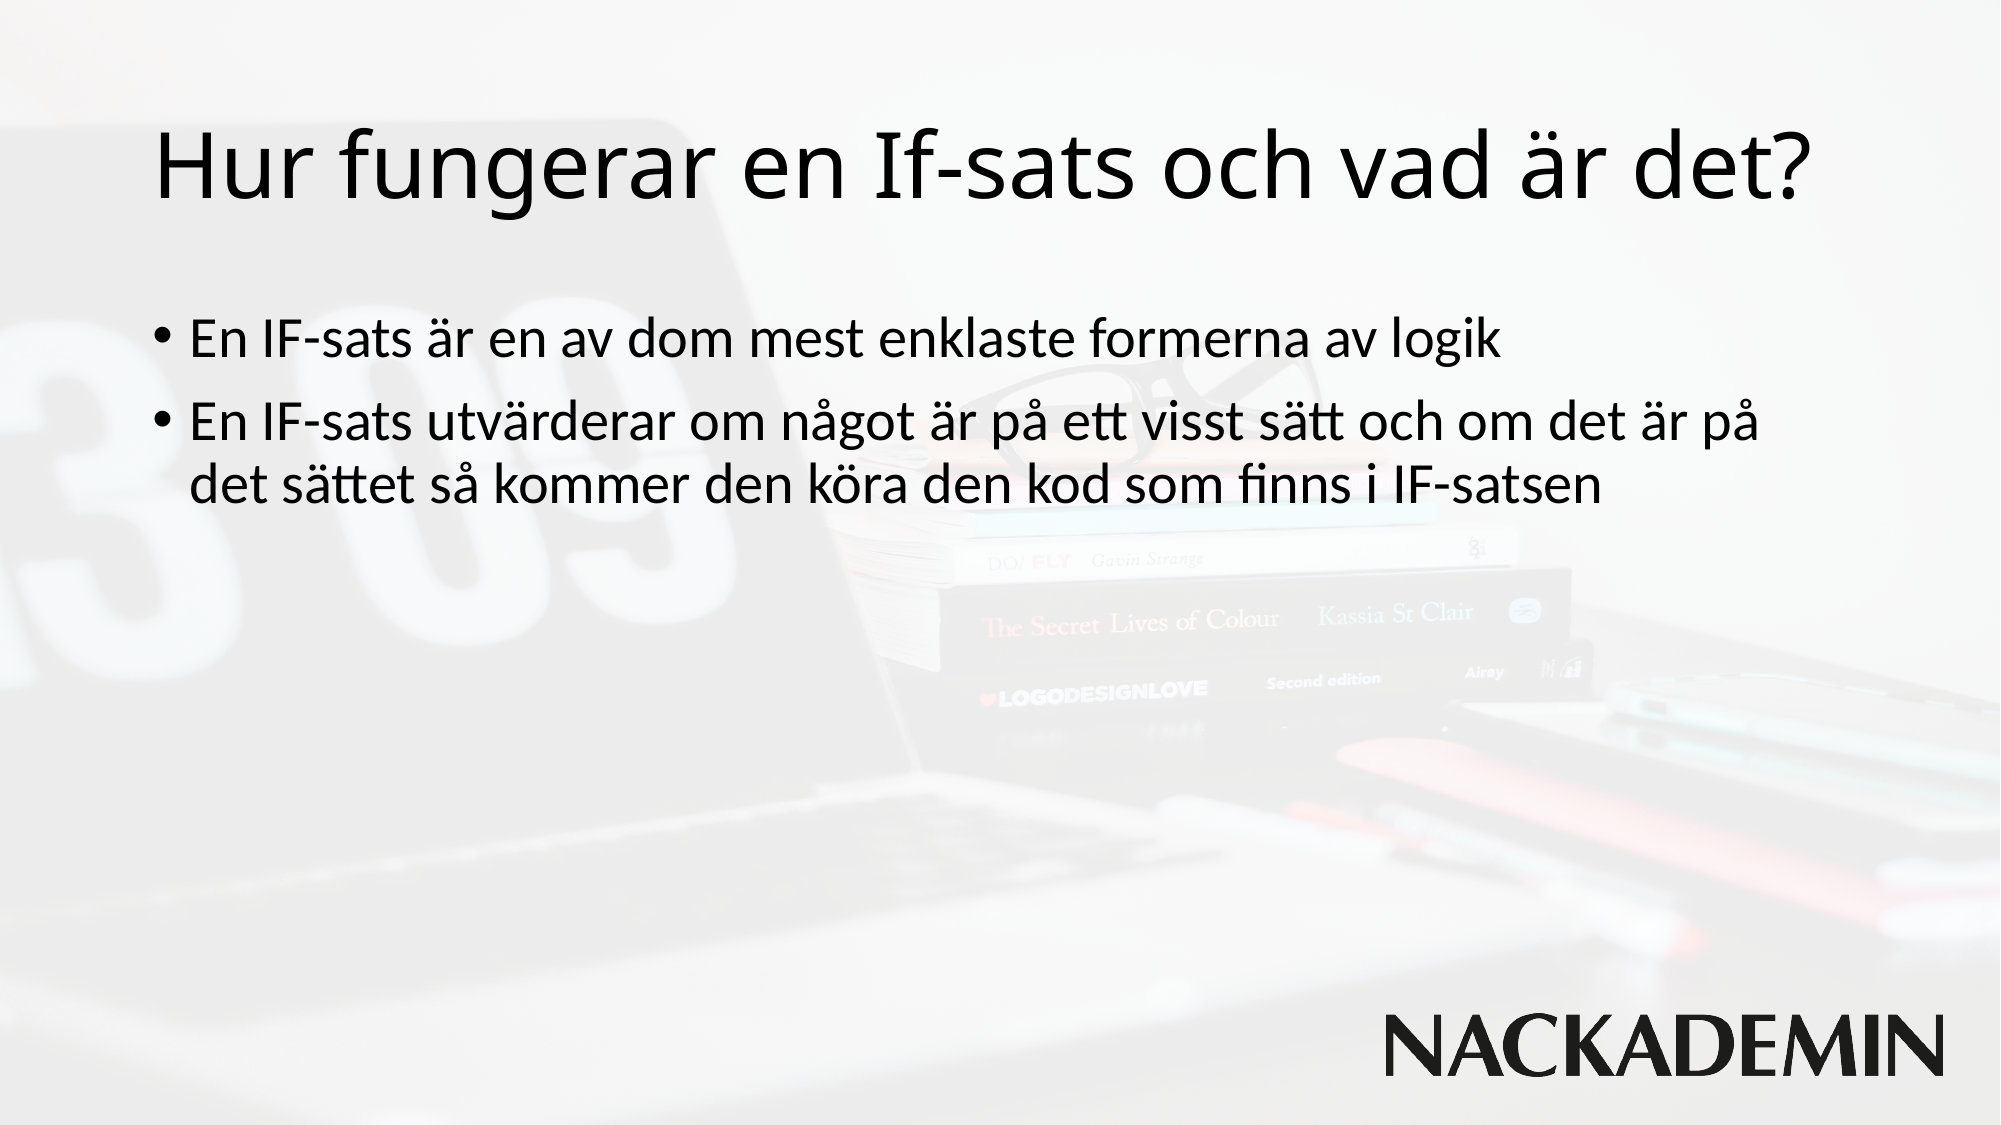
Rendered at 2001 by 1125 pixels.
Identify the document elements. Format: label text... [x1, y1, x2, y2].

title Hur fungerar en If-sats och vad är det? [137, 59, 1863, 278]
list En IF-sats är en av dom mest enklaste formerna av logik En IF-sats utvärderar om något är på ett visst sätt och om det är på det sättet så kommer den köra den kod som finns i IF-satsen [137, 299, 1854, 817]
picture [1386, 1013, 1943, 1078]
